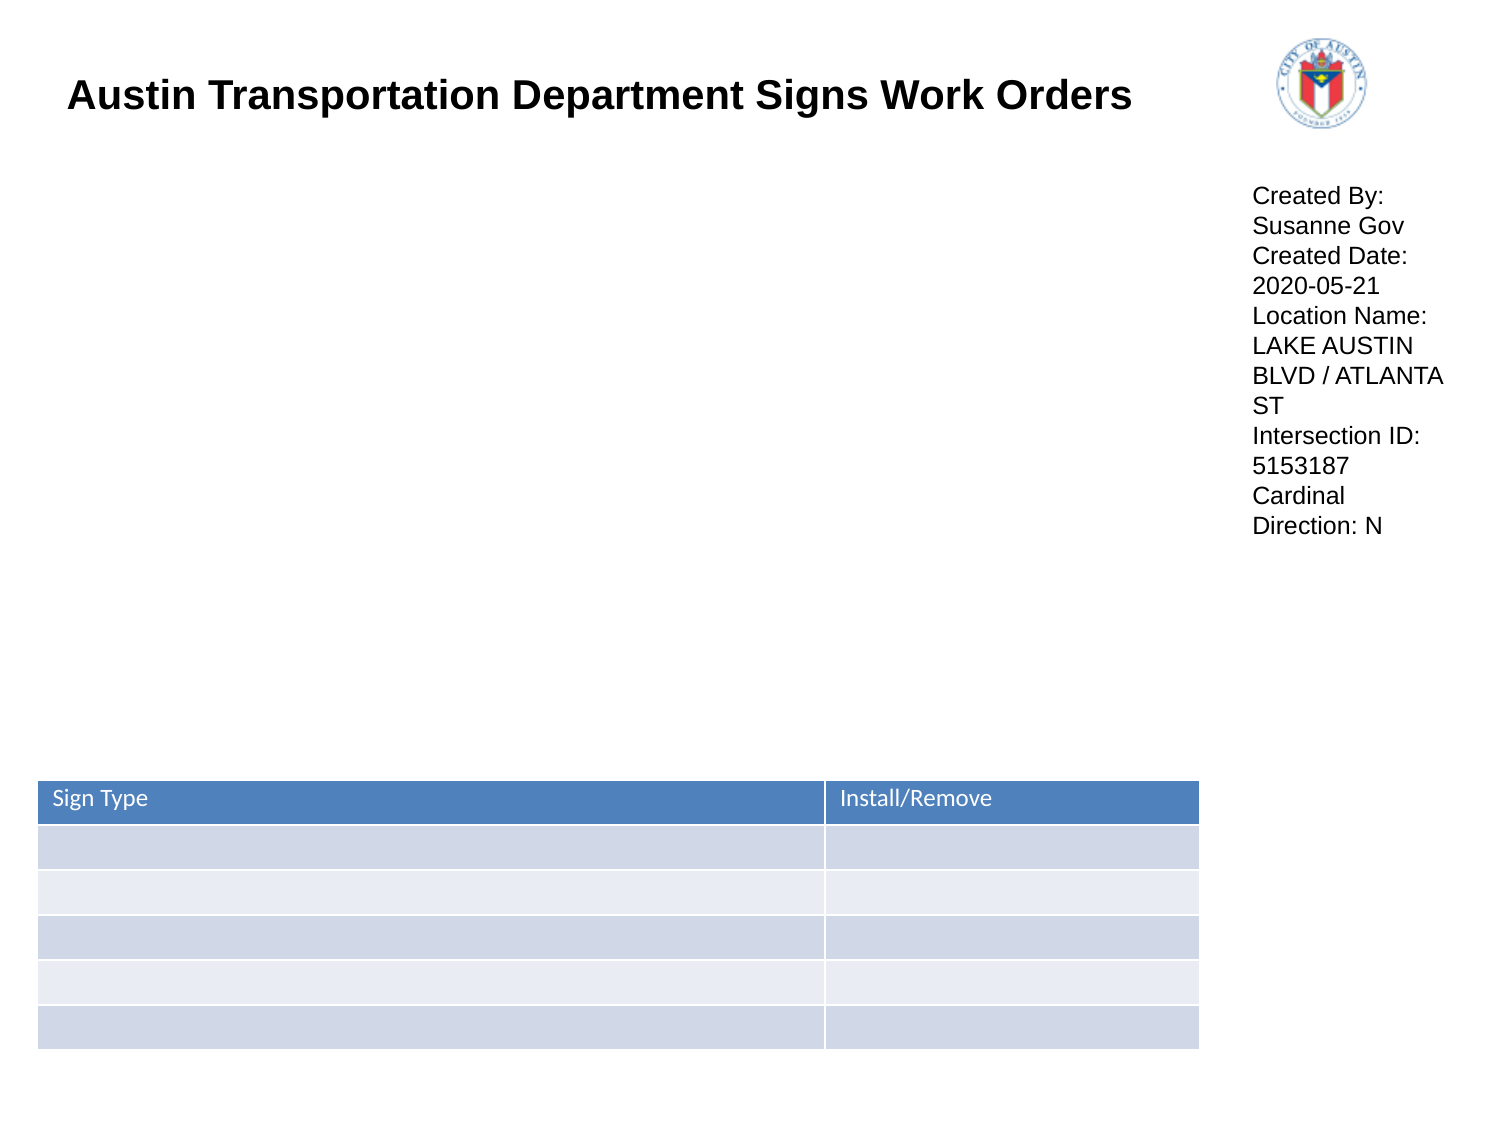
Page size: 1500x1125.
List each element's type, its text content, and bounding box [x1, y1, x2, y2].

text_box Austin Transportation Department Signs Work Orders [51, 60, 1149, 125]
table_cell [826, 916, 1199, 959]
text_box Created By: Susanne Gov Created Date: 2020-05-21 Location Name: LAKE AUSTIN BLVD / ATLANTA ST Intersection ID: 5153187 Cardinal Direction: N [1237, 172, 1463, 547]
table_cell [826, 826, 1199, 869]
table_header Sign Type [38, 781, 824, 824]
table_cell [826, 1006, 1199, 1049]
picture [1274, 37, 1369, 132]
table_cell [826, 871, 1199, 914]
table_cell [38, 871, 824, 914]
table_cell [38, 826, 824, 869]
table_header Install/Remove [826, 781, 1199, 824]
table_cell [826, 961, 1199, 1004]
table_cell [38, 961, 824, 1004]
table_cell [38, 1006, 824, 1049]
table_cell [38, 916, 824, 959]
